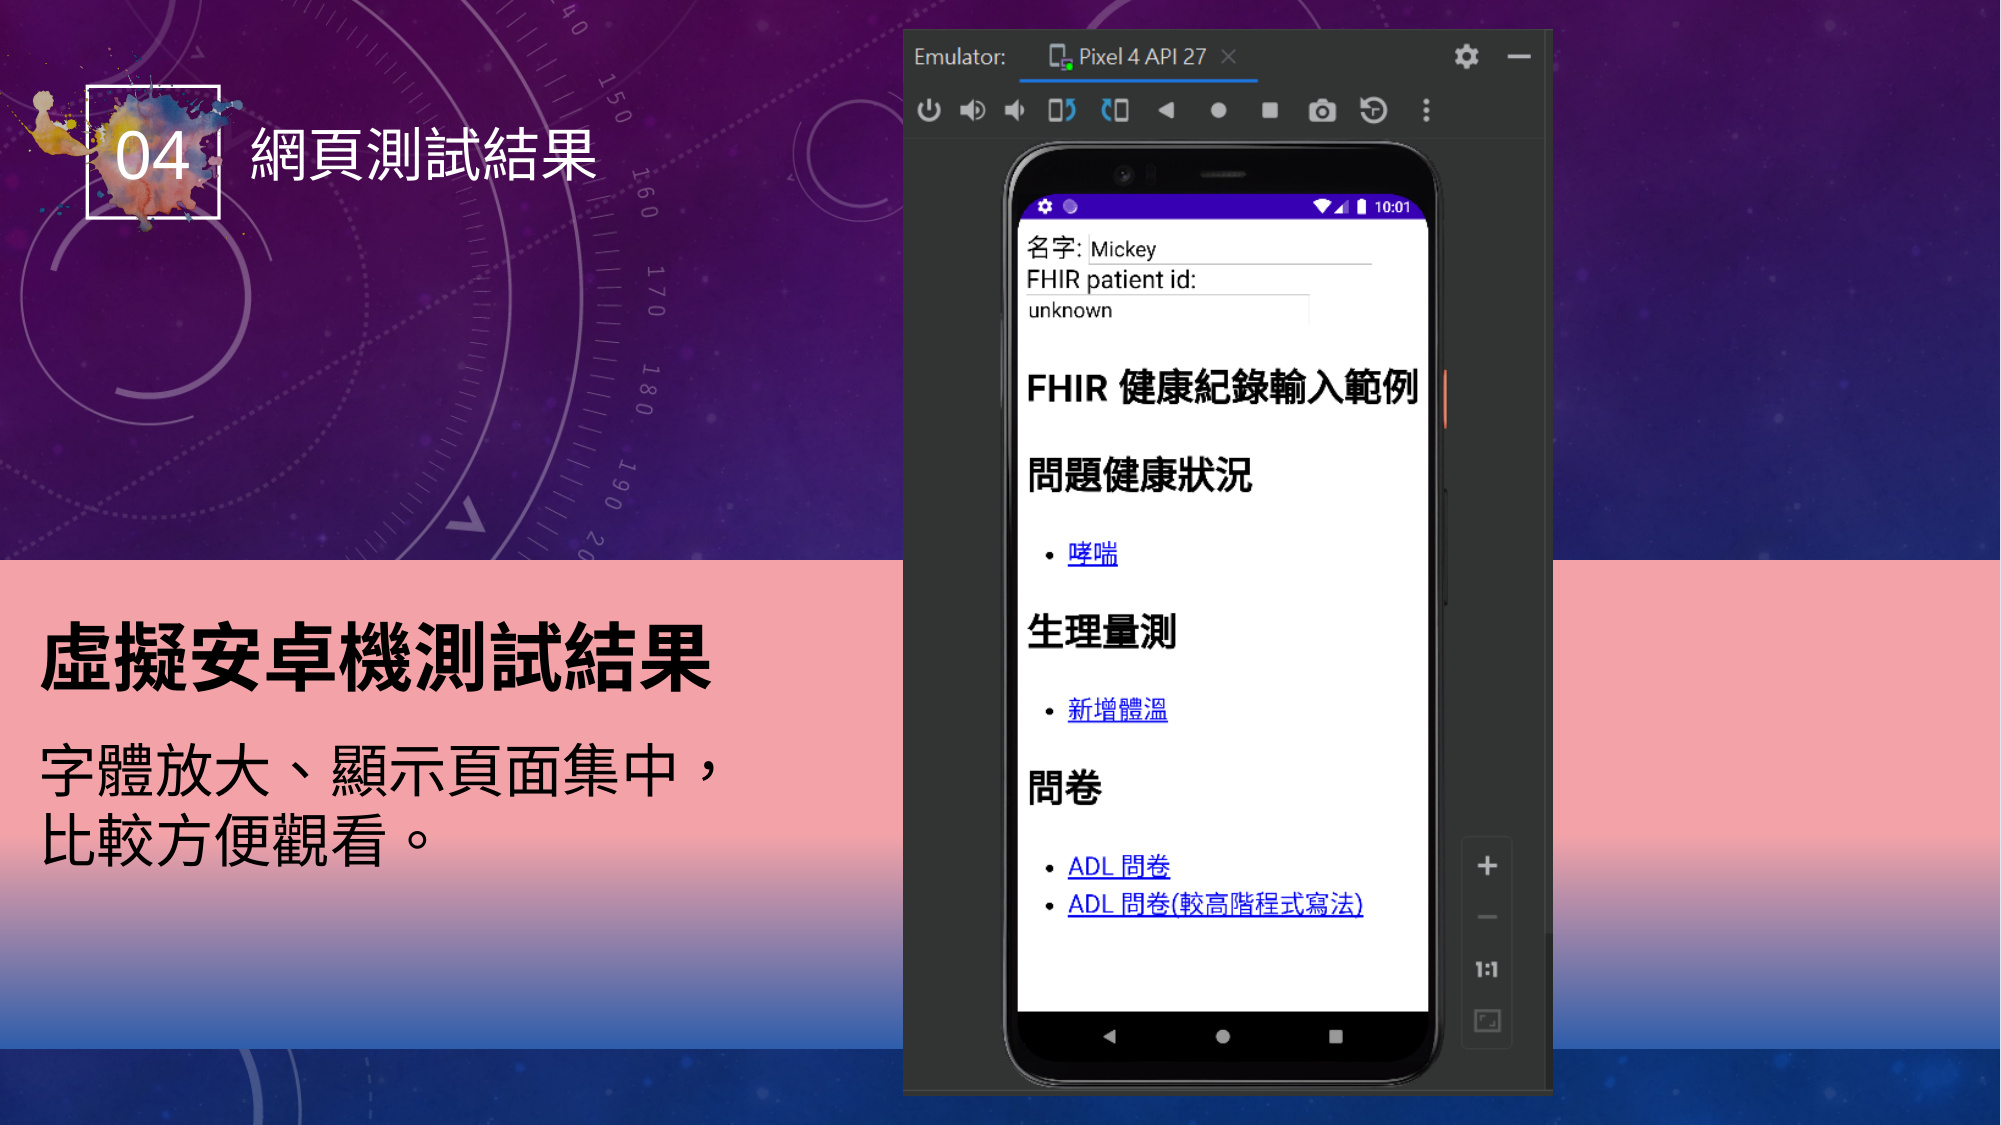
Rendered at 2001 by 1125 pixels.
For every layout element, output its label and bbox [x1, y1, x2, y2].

text_box [1558, 559, 2000, 1050]
text_box [23, 602, 774, 883]
text_box [0, 559, 897, 1050]
text_box [0, 42, 681, 240]
picture [0, 0, 2001, 1125]
